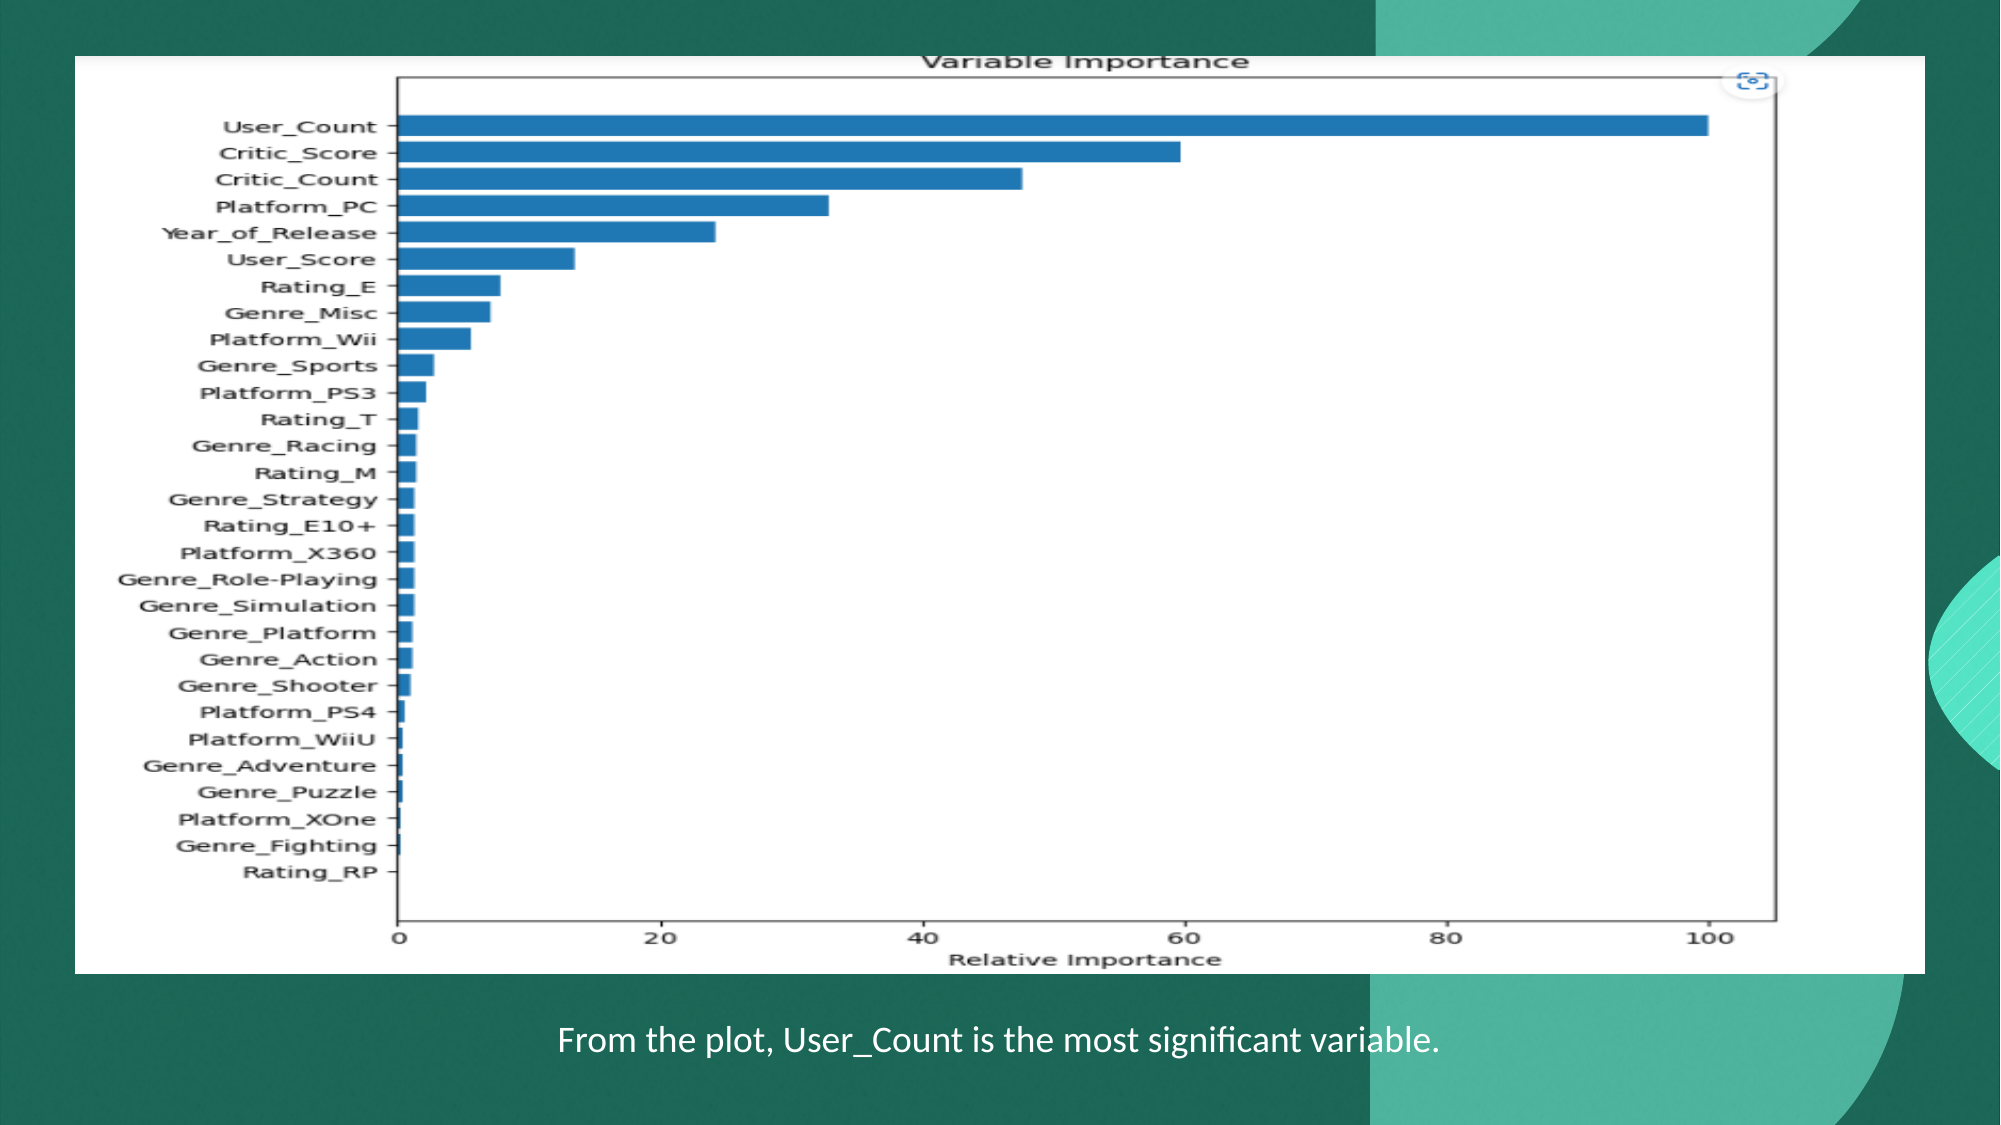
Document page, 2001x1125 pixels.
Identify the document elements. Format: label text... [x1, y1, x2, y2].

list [74, 56, 1925, 974]
text_box From the plot, User_Count is the most significant variable. [542, 1008, 1457, 1068]
